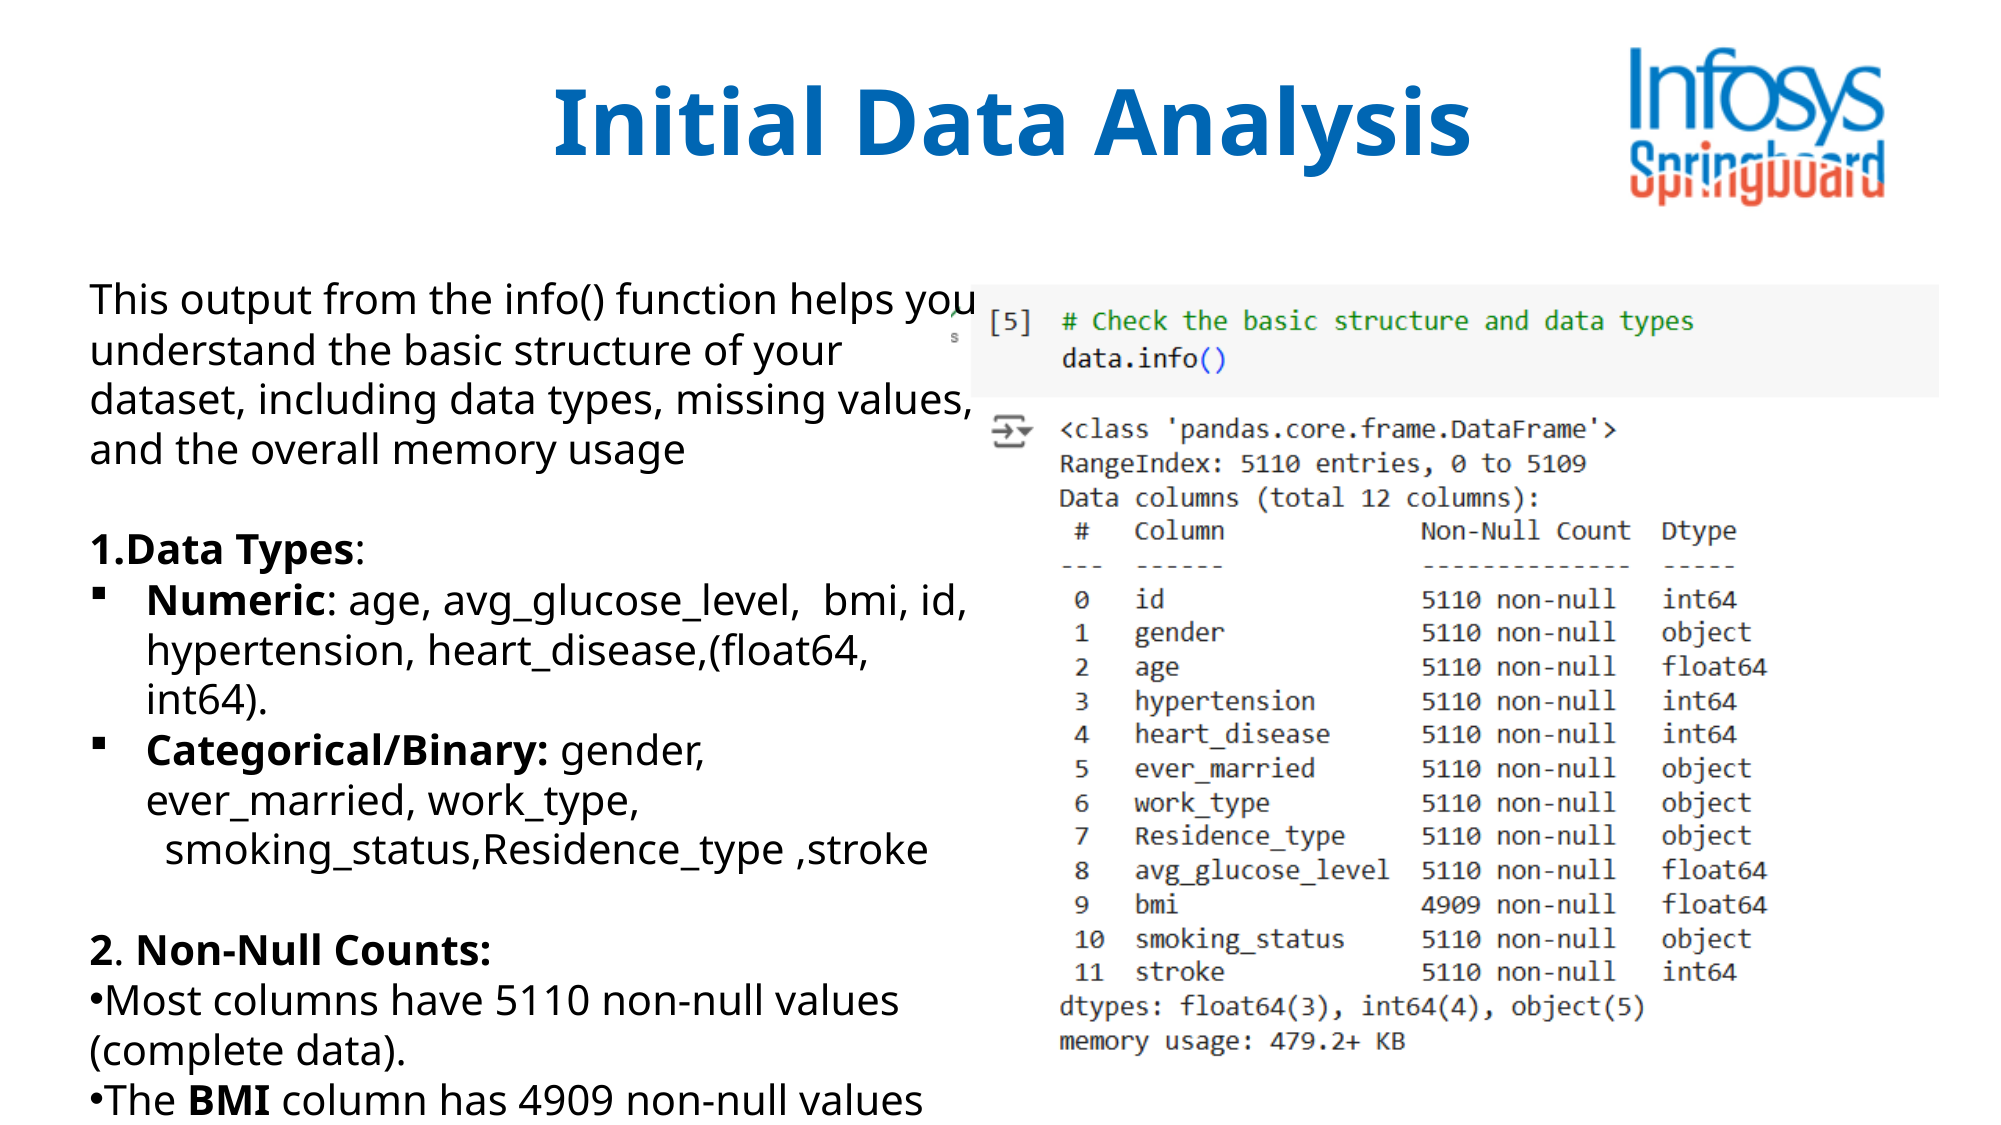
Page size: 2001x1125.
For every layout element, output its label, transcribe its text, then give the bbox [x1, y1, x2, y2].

text_box This output from the info() function helps you understand the basic structure of your dataset, including data types, missing values, and the overall memory usage 1.Data Types: Numeric: age, avg_glucose_level, bmi, id, hypertension, heart_disease,(float64, int64). Categorical/Binary: gender, ever_married, work_type, smoking_status,Residence_type ,stroke 2. Non-Null Counts: Most columns have 5110 non-null values (complete data). The BMI column has 4909 non-null values (201 missing). 3. Memory Usage: 479.2 KB [74, 265, 1000, 1125]
picture [1545, 5, 1974, 246]
title Initial Data Analysis [150, 16, 1545, 235]
picture [951, 277, 1939, 1089]
